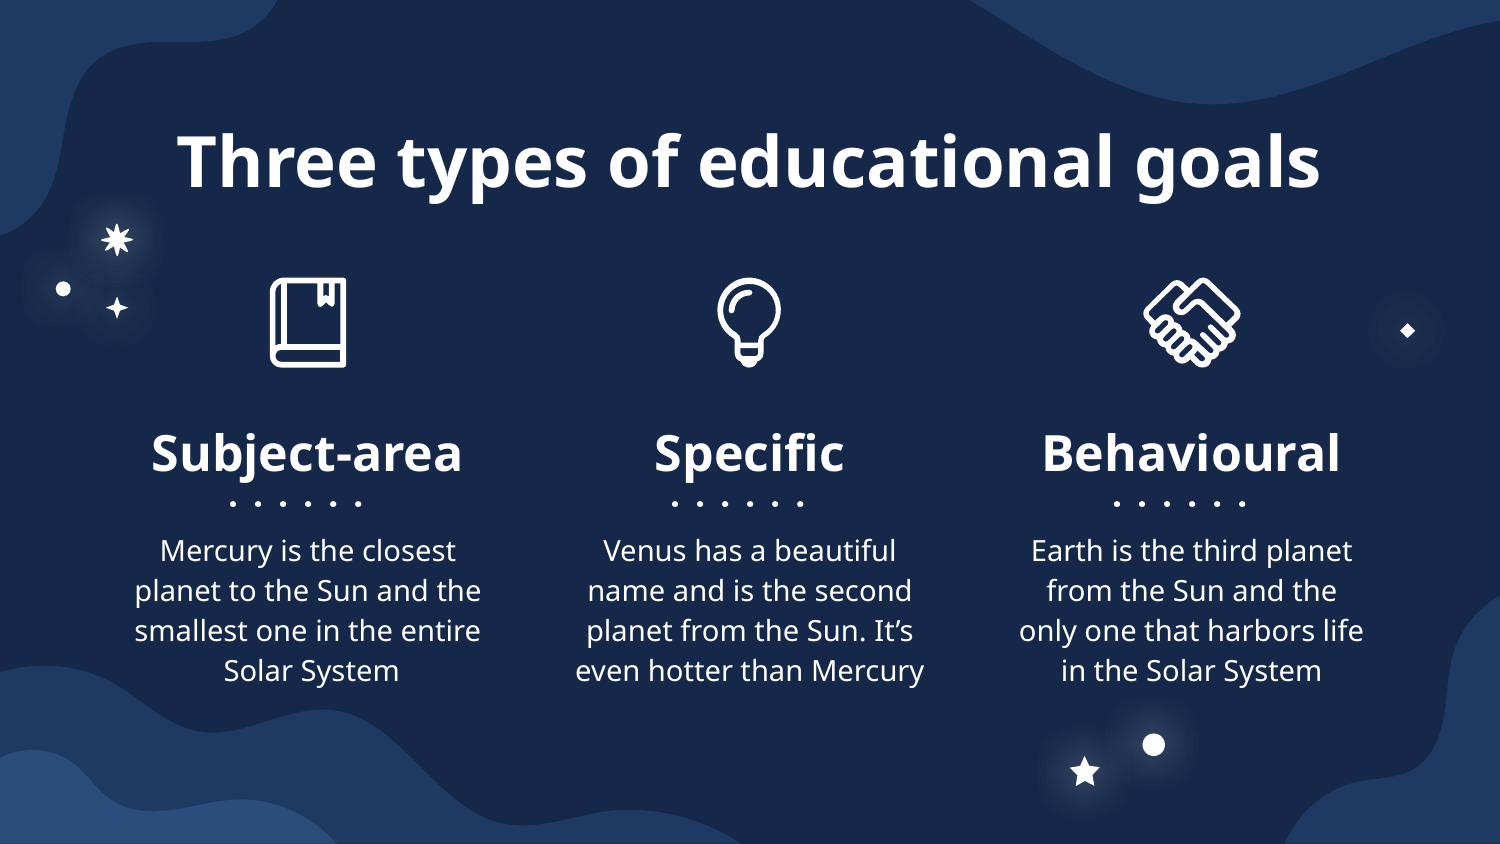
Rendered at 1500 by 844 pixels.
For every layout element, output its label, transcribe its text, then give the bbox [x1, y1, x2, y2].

text_box [269, 277, 347, 368]
text_box [100, 223, 134, 257]
text_box [105, 296, 129, 319]
title Three types of educational goals [116, 88, 1383, 194]
text_box [55, 281, 71, 297]
subtitle Subject-area [116, 421, 499, 497]
subtitle Behavioural [1000, 421, 1383, 497]
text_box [717, 277, 783, 368]
subtitle Venus has a beautiful name and is the second planet from the Sun. It’s even hotter than Mercury [559, 511, 941, 707]
text_box [1400, 323, 1416, 339]
text_box [1143, 277, 1241, 368]
subtitle Mercury is the closest planet to the Sun and the smallest one in the entire Solar System [116, 511, 499, 707]
text_box [1142, 733, 1165, 757]
text_box [1069, 755, 1100, 787]
subtitle Specific [559, 421, 941, 497]
subtitle Earth is the third planet from the Sun and the only one that harbors life in the Solar System [1000, 511, 1383, 707]
